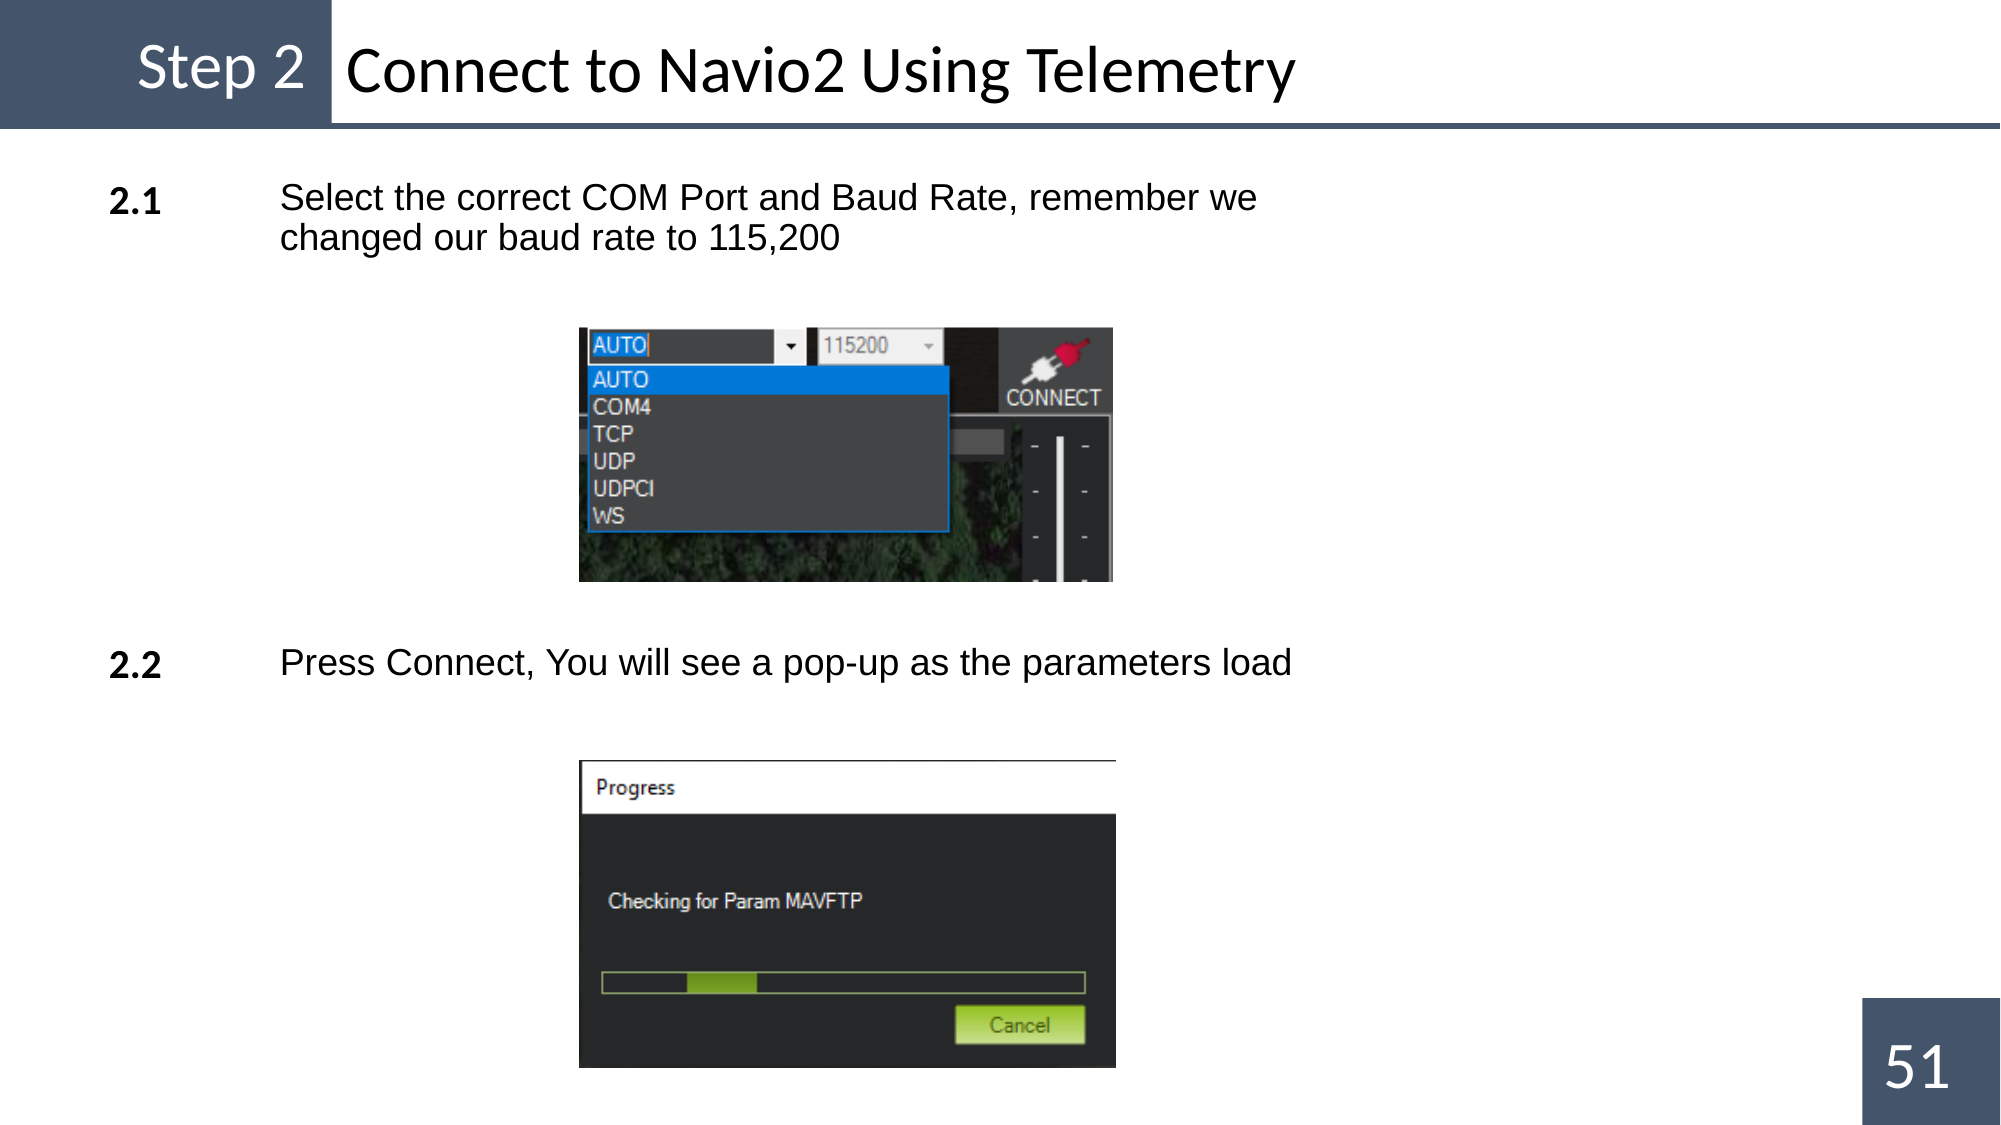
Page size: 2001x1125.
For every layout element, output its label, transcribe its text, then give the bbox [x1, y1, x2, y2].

list 2.1 [93, 171, 222, 232]
list Connect to Navio2 Using Telemetry [331, 1, 1395, 141]
picture [579, 760, 1116, 1068]
text_box Step 2 [122, 15, 322, 110]
picture [579, 317, 1113, 582]
list 2.2 [93, 635, 222, 696]
list Press Connect, You will see a pop-up as the parameters load [264, 635, 1338, 696]
list Select the correct COM Port and Baud Rate, remember we changed our baud rate to 115,200 [264, 170, 1328, 324]
